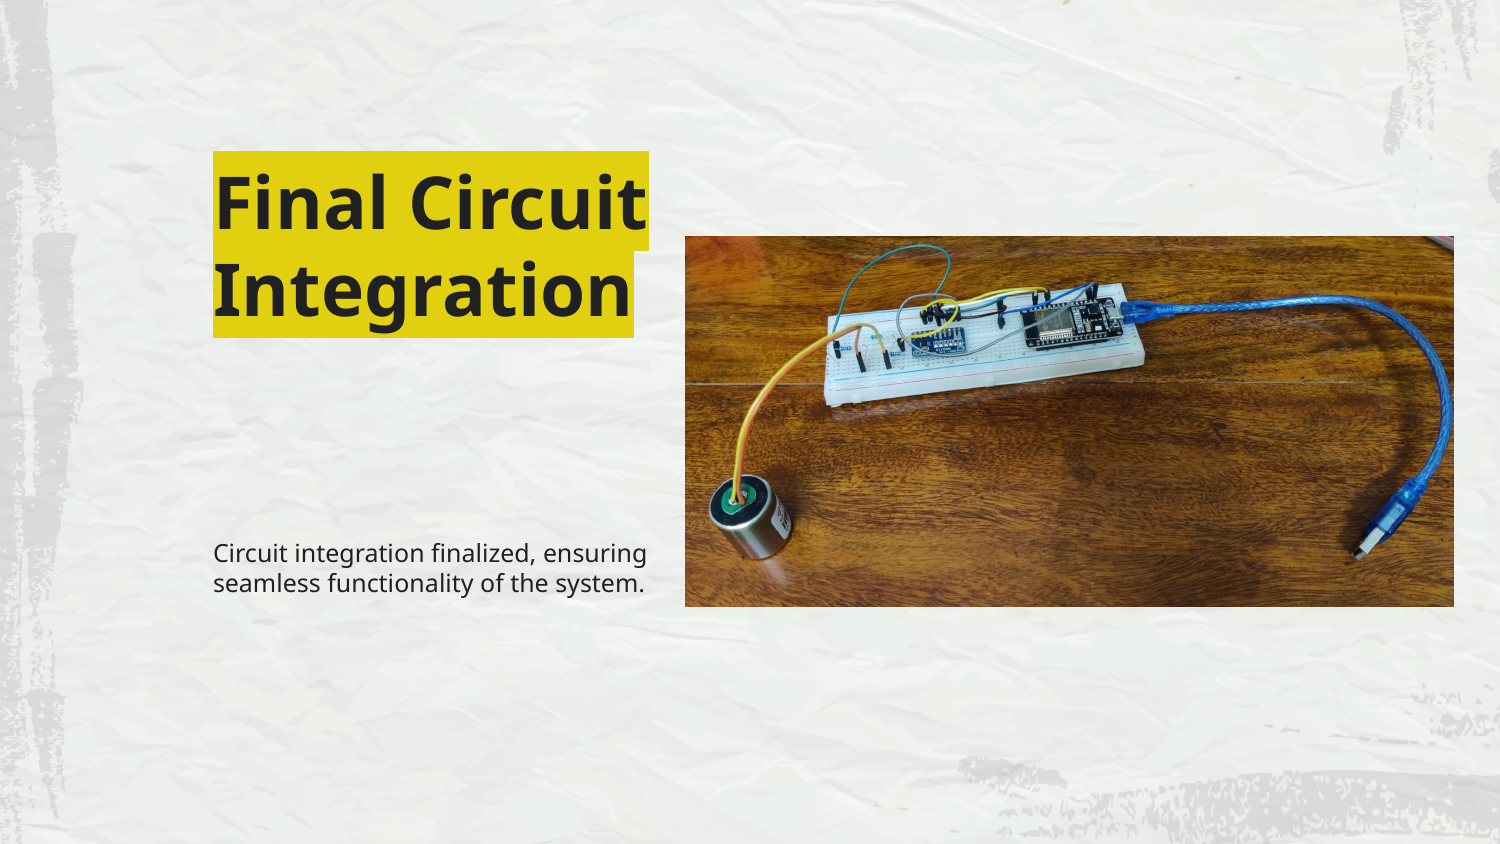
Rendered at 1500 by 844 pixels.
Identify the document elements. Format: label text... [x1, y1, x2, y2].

subtitle Circuit integration finalized, ensuring seamless functionality of the system. [198, 522, 686, 617]
picture [0, 0, 1500, 844]
title Final Circuit Integration [198, 156, 686, 504]
